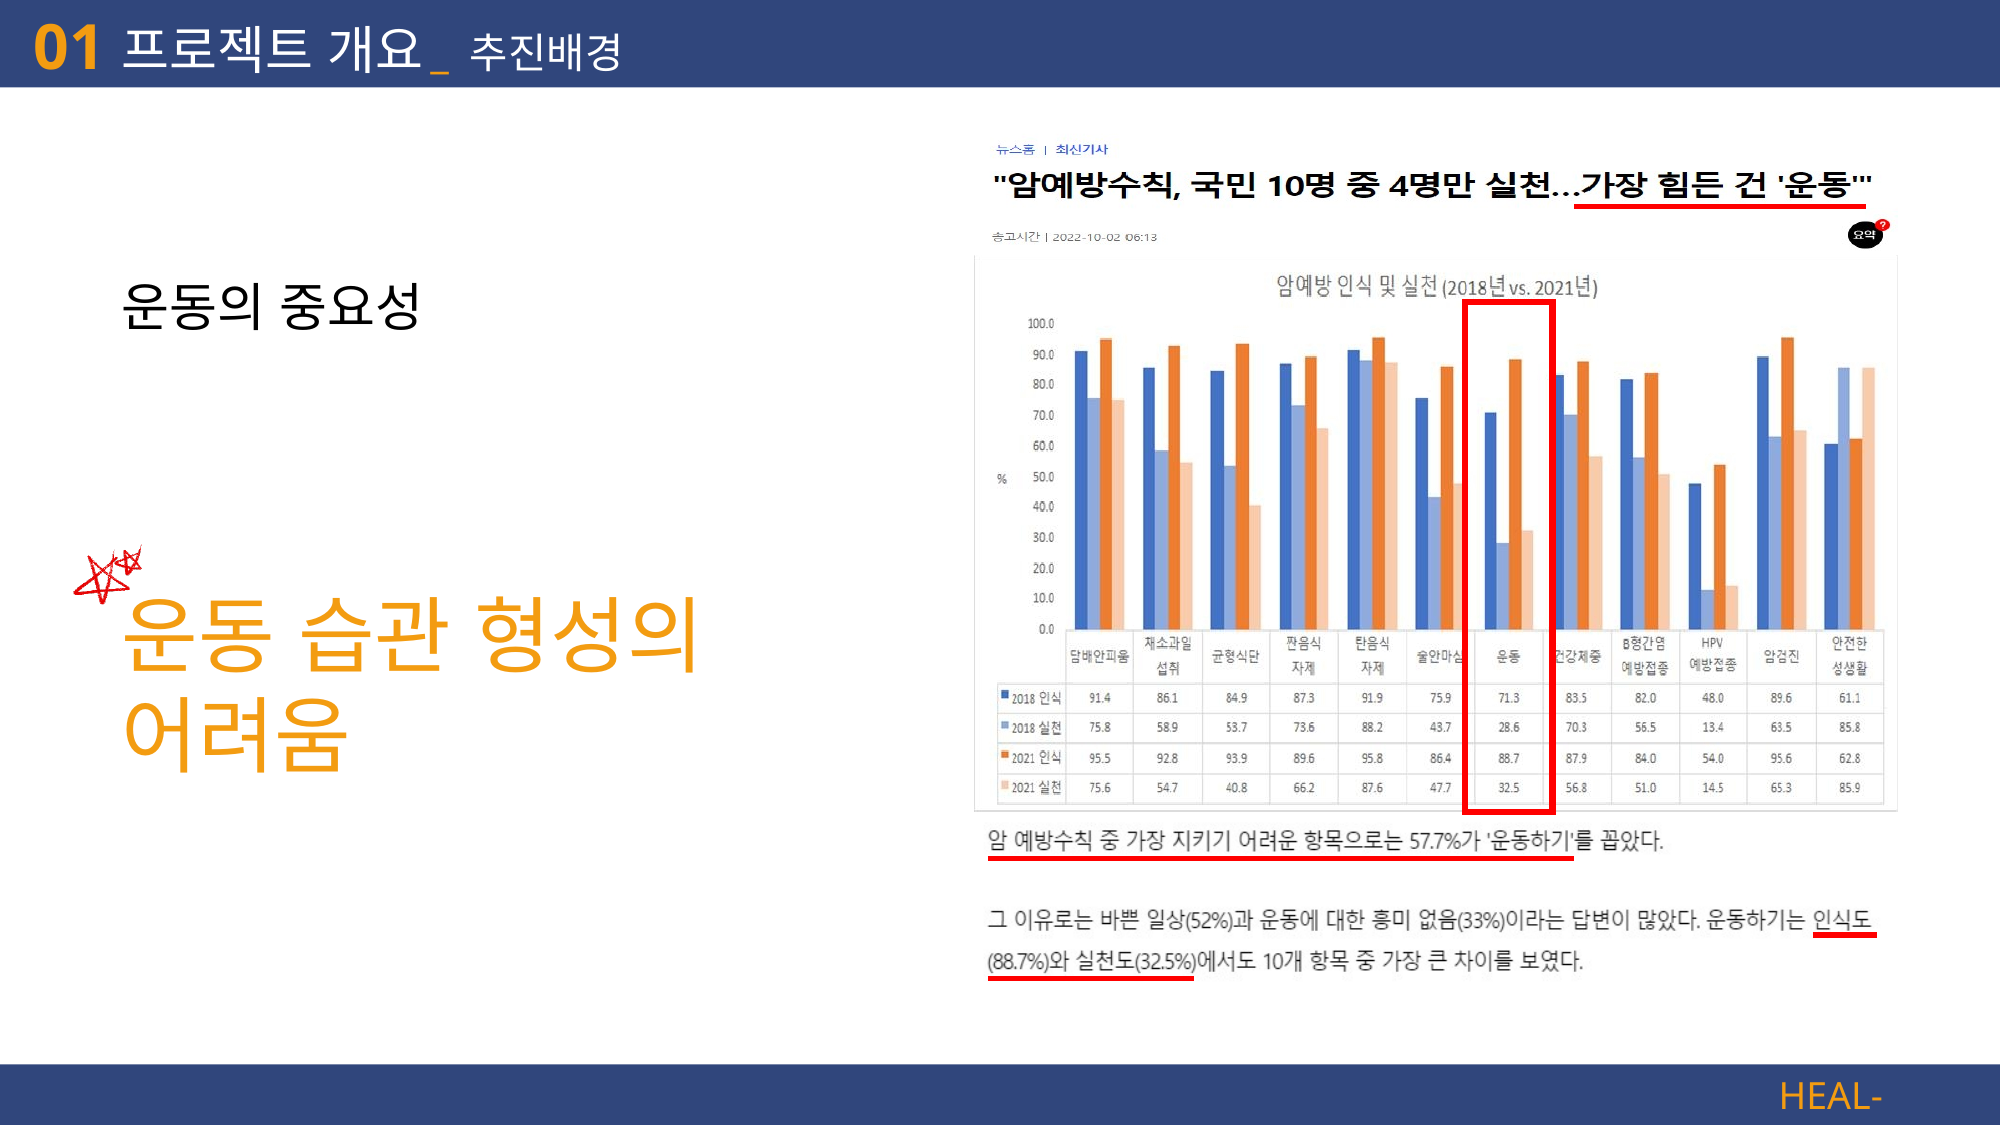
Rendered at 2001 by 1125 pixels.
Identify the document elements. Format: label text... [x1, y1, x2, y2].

text_box 운동 습관 형성의 어려움 [107, 575, 783, 791]
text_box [18, 0, 522, 91]
text_box 운동의 중요성 [107, 266, 660, 344]
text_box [974, 121, 1898, 1001]
text_box HEAL-LO [1763, 1064, 1932, 1125]
text_box _ 추진배경 [522, 18, 695, 84]
picture [34, 502, 182, 650]
